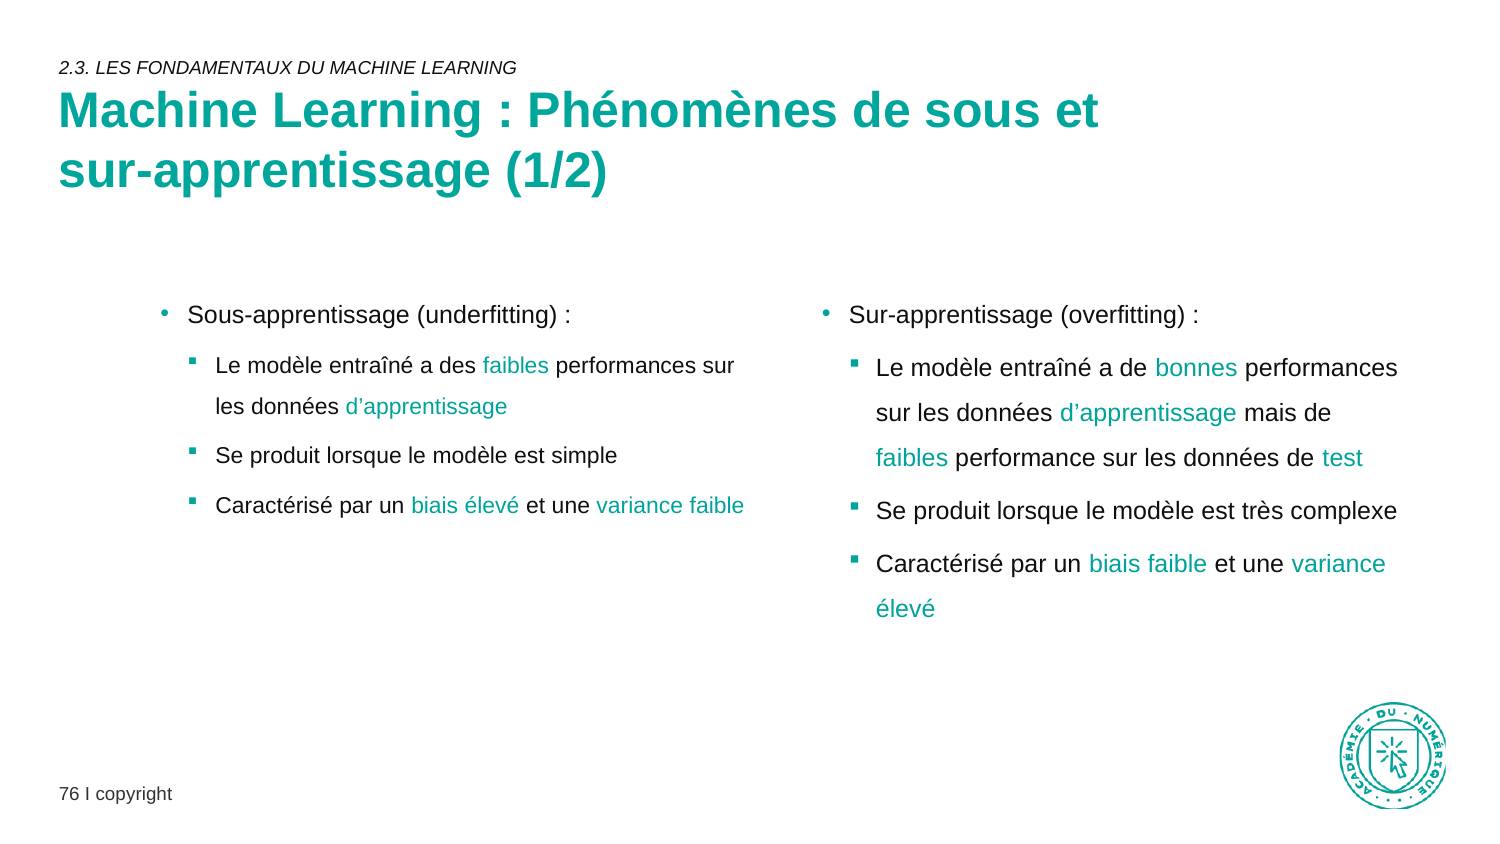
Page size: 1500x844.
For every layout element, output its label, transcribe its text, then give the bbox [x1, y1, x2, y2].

text_box 2.3. LES FONDAMENTAUX DU MACHINE LEARNING [58, 55, 694, 77]
text_box Sur-apprentissage (overfitting) : Le modèle entraîné a de bonnes performances sur les données d’apprentissage mais de faibles performance sur les données de test Se produit lorsque le modèle est très complexe Caractérisé par un biais faible et une variance élevé [821, 283, 1412, 519]
text_box Sous-apprentissage (underfitting) : Le modèle entraîné a des faibles performances sur les données d’apprentissage Se produit lorsque le modèle est simple Caractérisé par un biais élevé et une variance faible [160, 283, 750, 519]
text_box Machine Learning : Phénomènes de sous et sur-apprentissage (1/2) [58, 77, 1446, 155]
